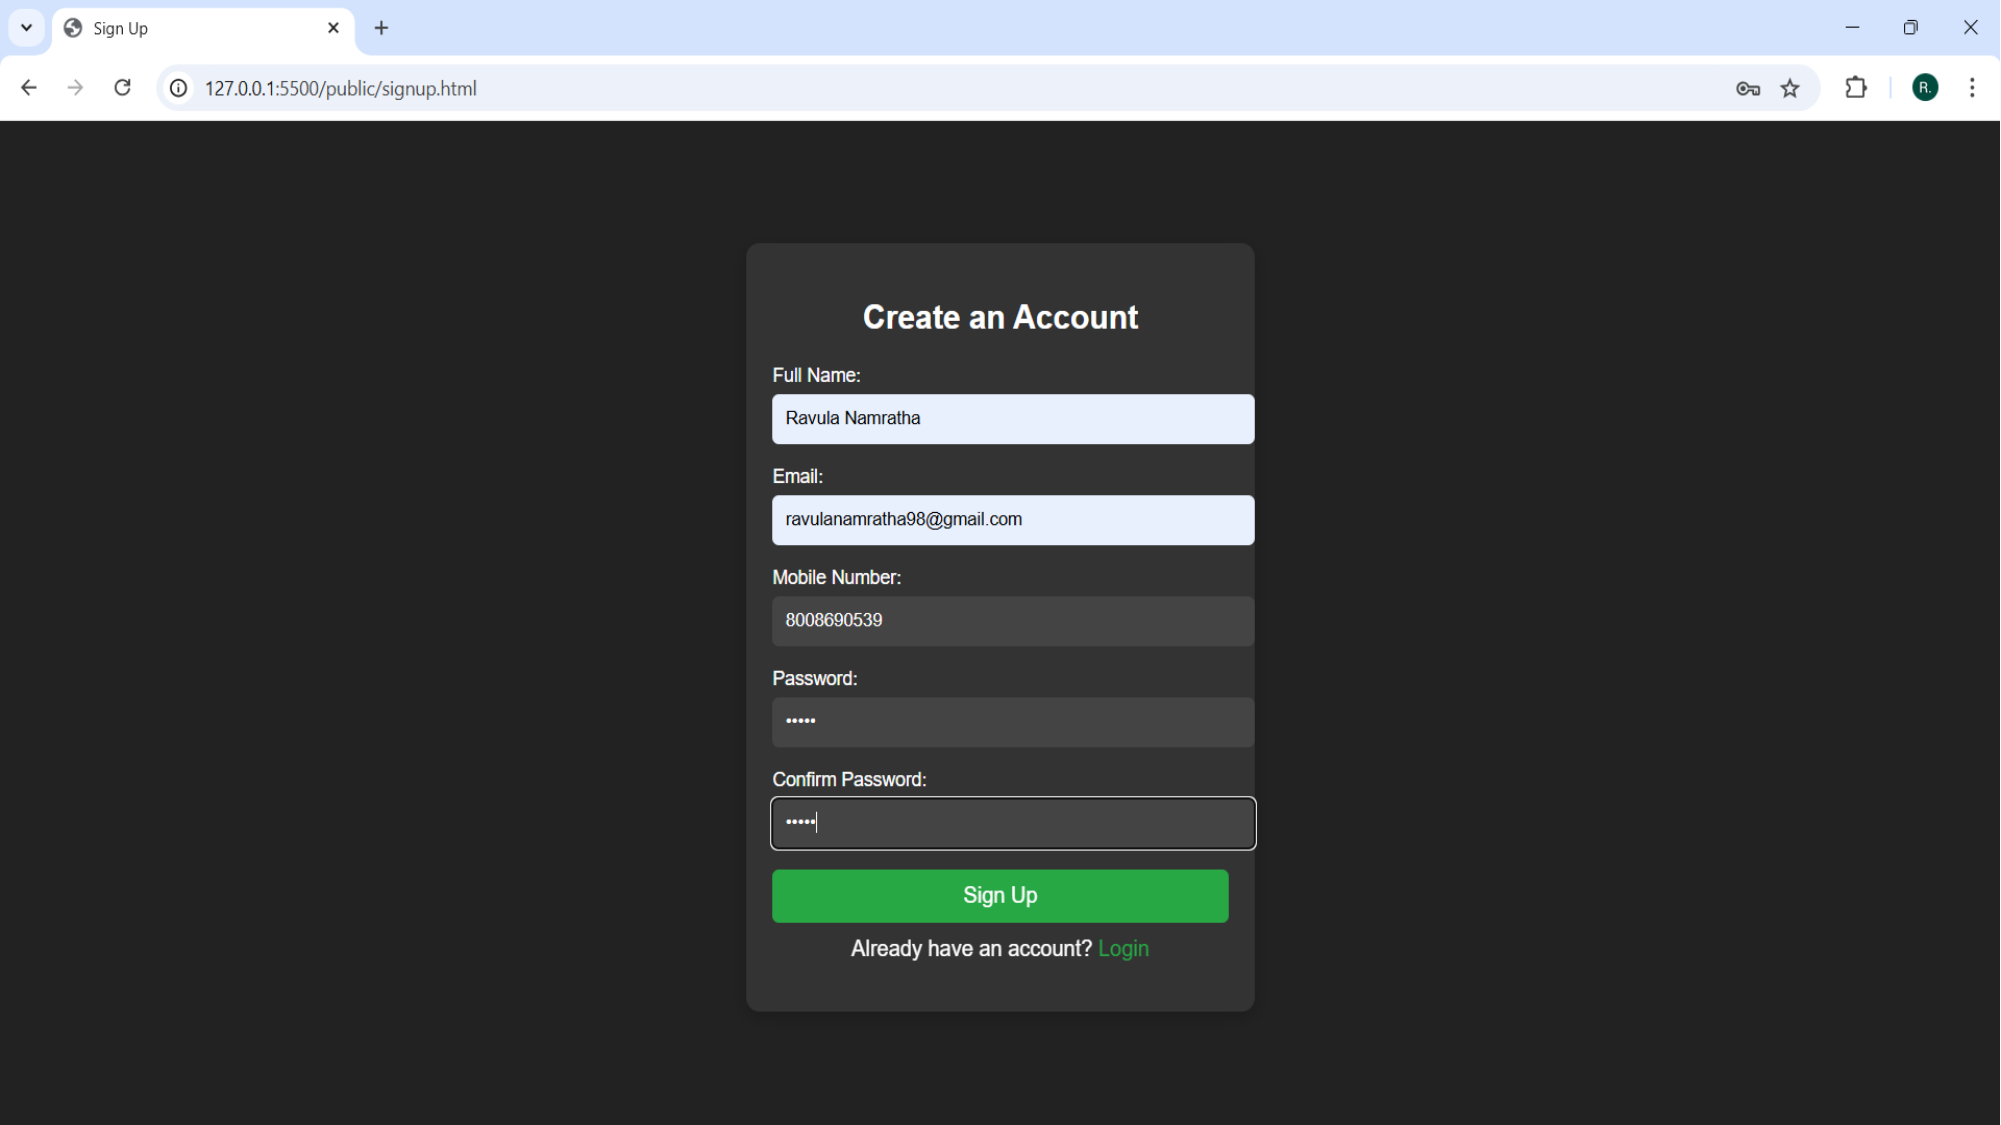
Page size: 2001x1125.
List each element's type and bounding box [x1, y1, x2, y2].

list [0, 0, 2000, 1125]
